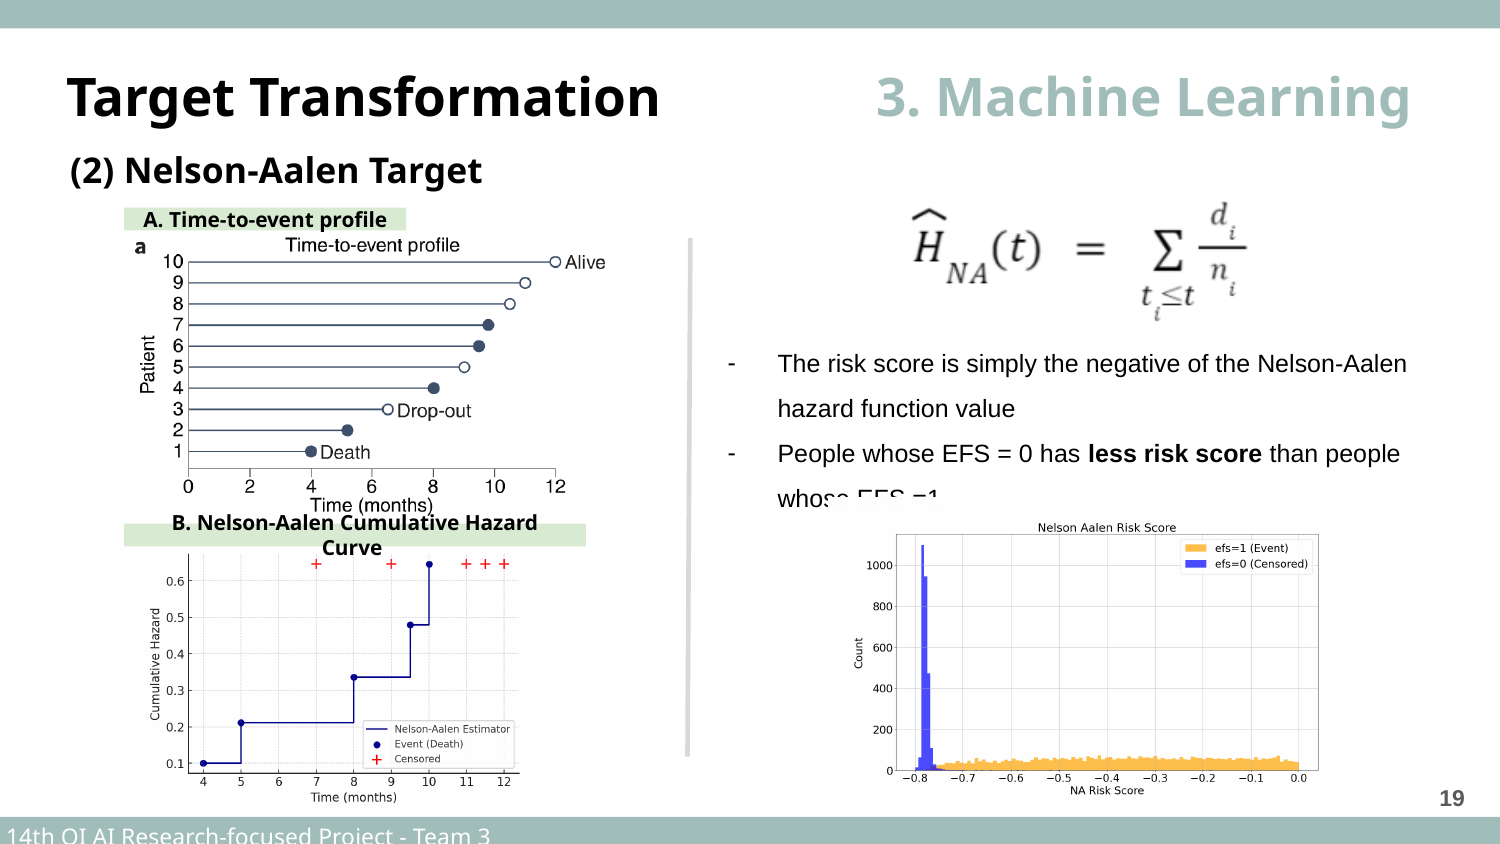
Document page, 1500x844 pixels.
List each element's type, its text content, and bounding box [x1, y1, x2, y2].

list (2) Nelson-Aalen Target [55, 126, 1238, 244]
text_box A. Time-to-event profile [124, 207, 407, 231]
title Target Transformation [51, 48, 1153, 142]
title 3. Machine Learning [1153, 48, 1427, 142]
picture [142, 549, 526, 811]
slide_number ‹#› [1389, 764, 1480, 830]
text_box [687, 237, 691, 757]
text_box B. Nelson-Aalen Cumulative Hazard Curve [123, 523, 586, 547]
picture [871, 194, 1260, 325]
text_box The risk score is simply the negative of the Nelson-Aalen hazard function value People whose EFS = 0 has less risk score than people whose EFS =1 [695, 317, 1480, 573]
picture [134, 236, 609, 525]
picture [828, 496, 1372, 804]
